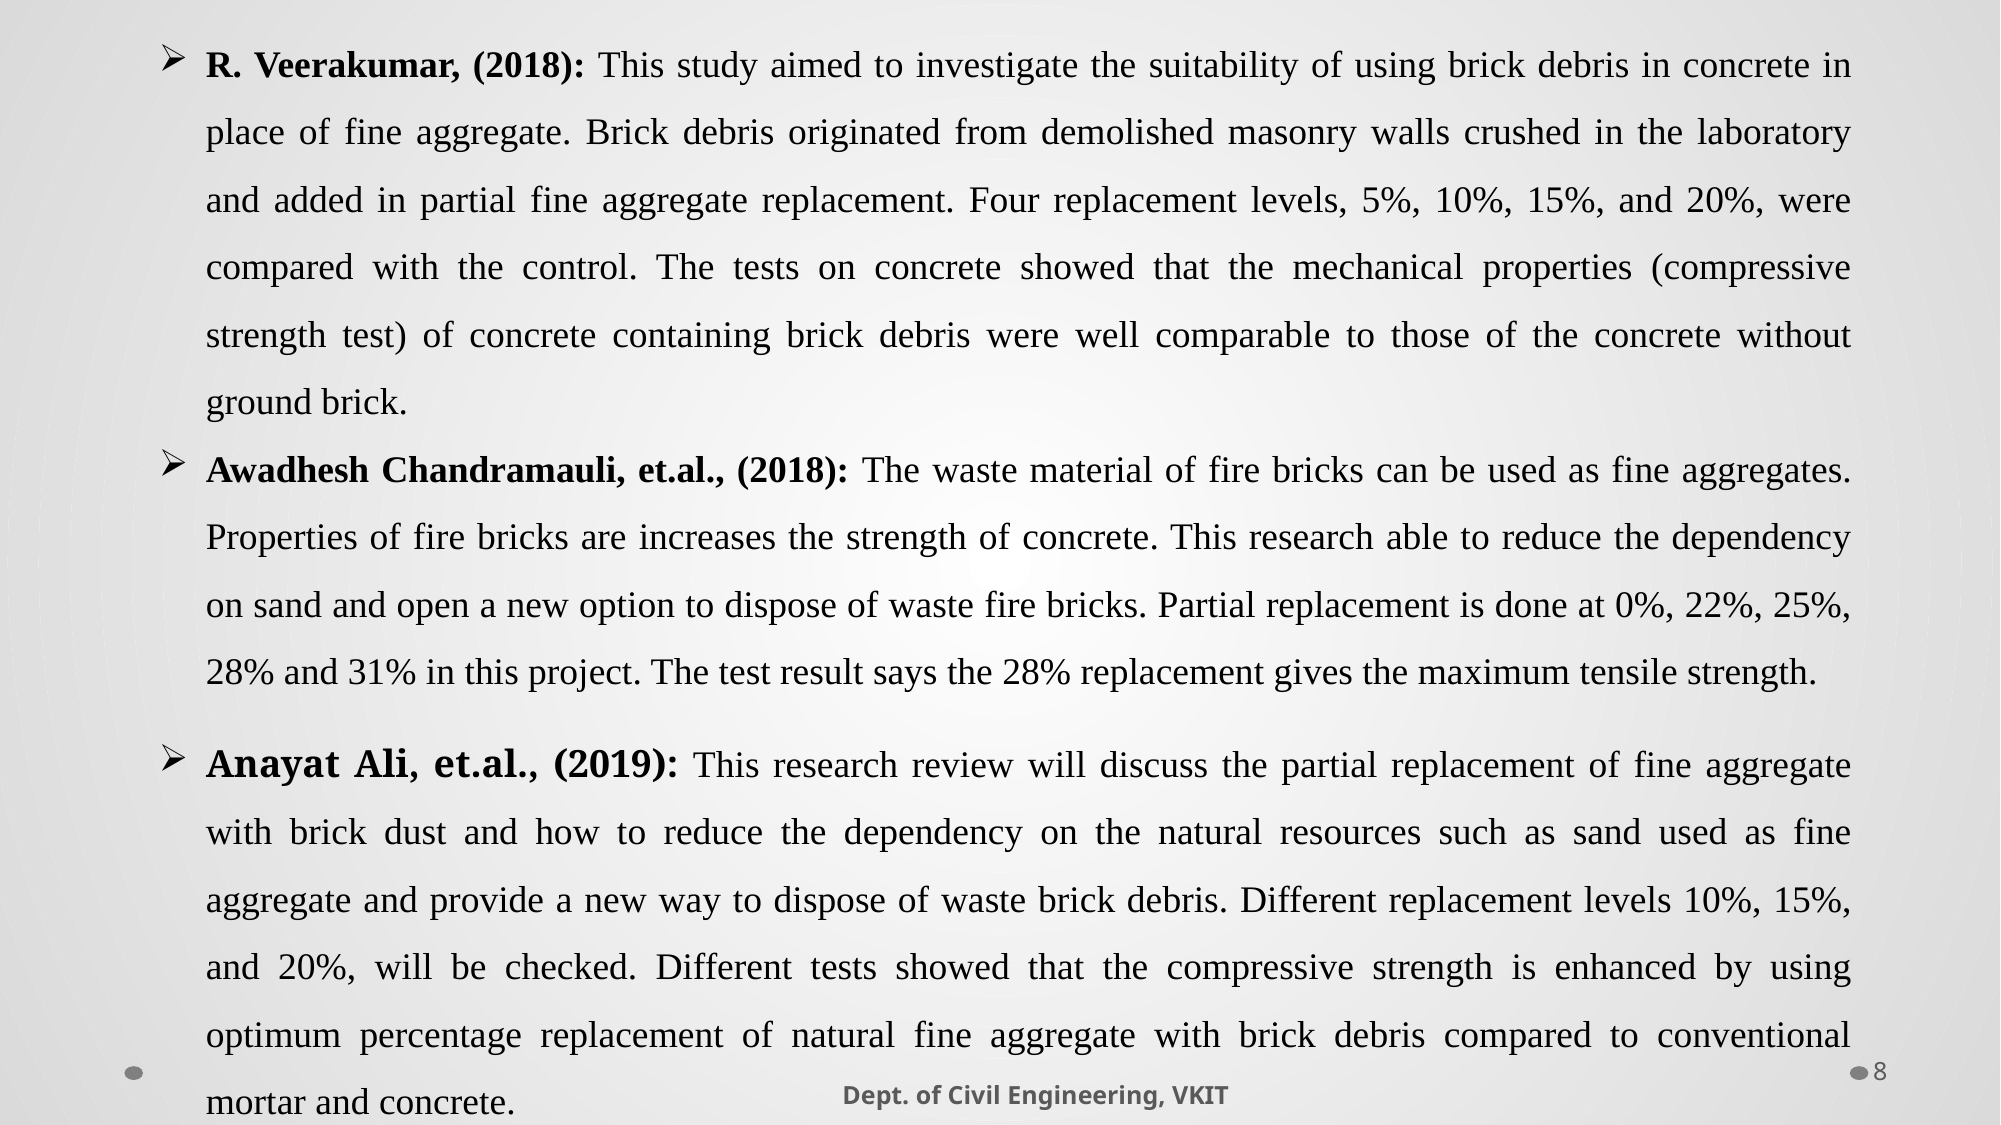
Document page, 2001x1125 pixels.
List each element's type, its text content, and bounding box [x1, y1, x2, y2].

text_box R. Veerakumar, (2018): This study aimed to investigate the suitability of using brick debris in concrete in place of fine aggregate. Brick debris originated from demolished masonry walls crushed in the laboratory and added in partial fine aggregate replacement. Four replacement levels, 5%, 10%, 15%, and 20%, were compared with the control. The tests on concrete showed that the mechanical properties (compressive strength test) of concrete containing brick debris were well comparable to those of the concrete without ground brick. Awadhesh Chandramauli, et.al., (2018): The waste material of fire bricks can be used as fine aggregates. Properties of fire bricks are increases the strength of concrete. This research able to reduce the dependency on sand and open a new option to dispose of waste fire bricks. Partial replacement is done at 0%, 22%, 25%, 28% and 31% in this project. The test result says the 28% replacement gives the maximum tensile strength. Anayat Ali, et.al., (2019): This research review will discuss the partial replacement of fine aggregate with brick dust and how to reduce the dependency on the natural resources such as sand used as fine aggregate and provide a new way to dispose of waste brick debris. Different replacement levels 10%, 15%, and 20%, will be checked. Different tests showed that the compressive strength is enhanced by using optimum percentage replacement of natural fine aggregate with brick debris compared to conventional mortar and concrete. [144, 9, 1869, 1125]
slide_number 8 [1869, 1042, 1992, 1103]
